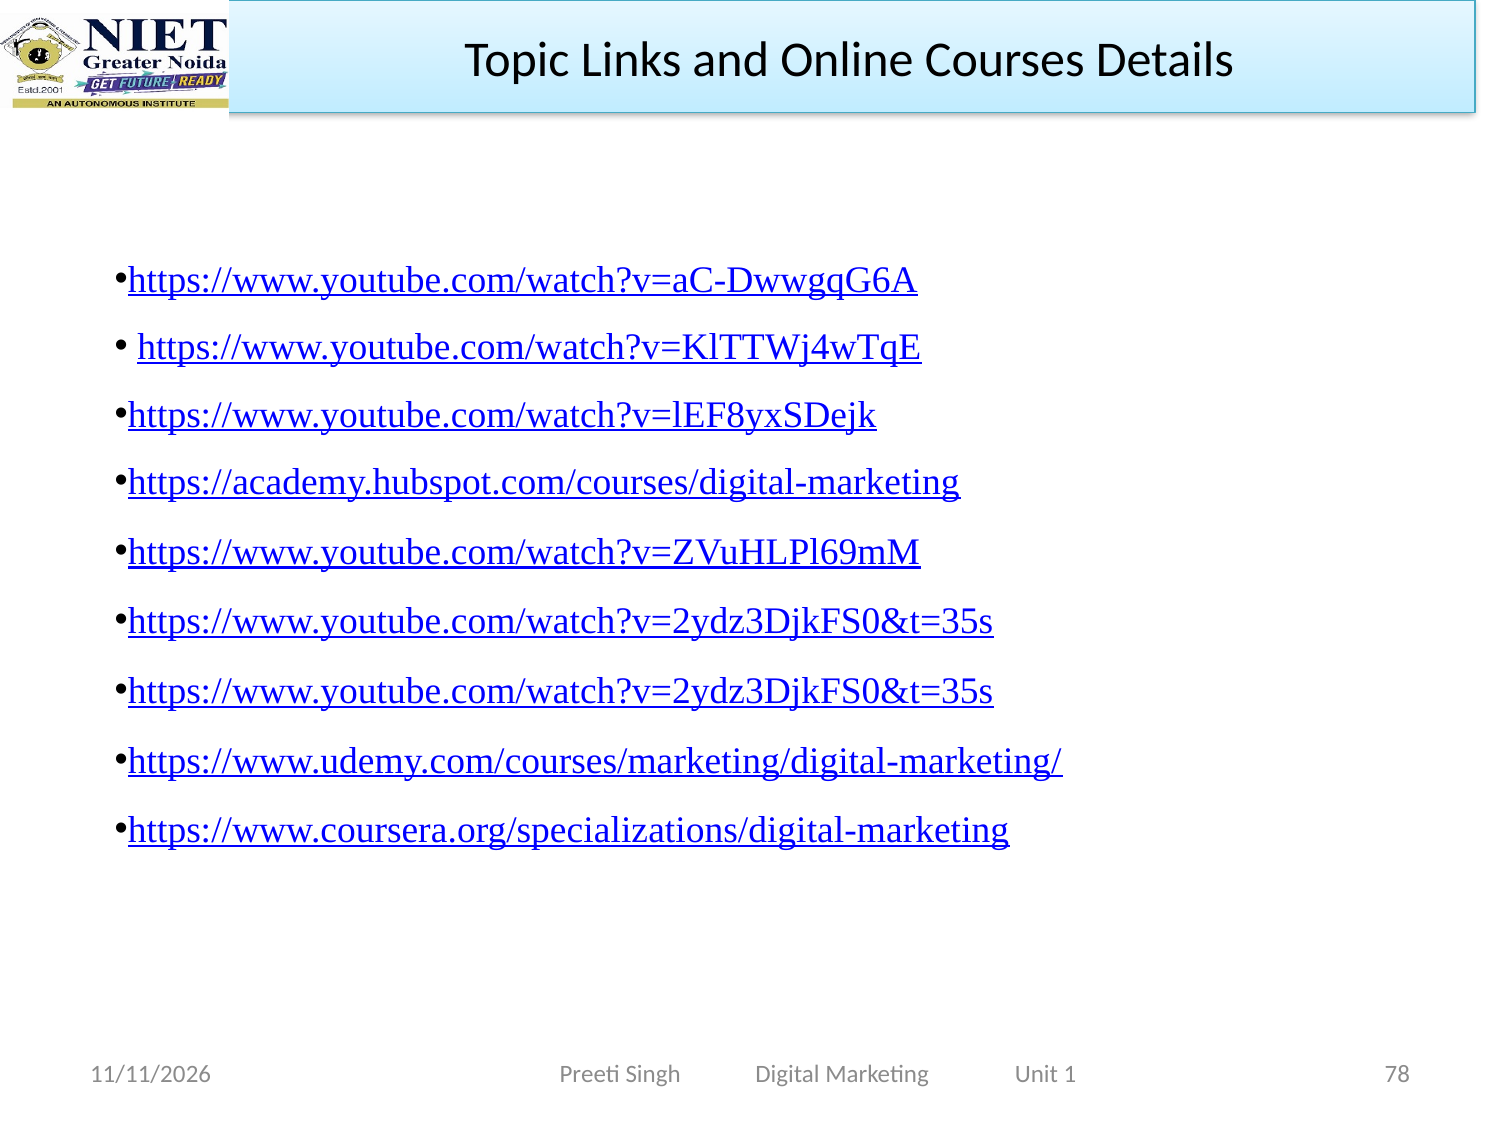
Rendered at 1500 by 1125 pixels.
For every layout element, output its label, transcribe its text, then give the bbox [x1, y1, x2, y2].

text_box Topic Links and Online Courses Details [238, 0, 1476, 113]
text_box https://www.youtube.com/watch?v=aC-DwwgqG6A https://www.youtube.com/watch?v=KlTTWj4wTqE https://www.youtube.com/watch?v=lEF8yxSDejk https://academy.hubspot.com/courses/digital-marketing https://www.youtube.com/watch?v=ZVuHLPl69mM https://www.youtube.com/watch?v=2ydz3DjkFS0&t=35s https://www.youtube.com/watch?v=2ydz3DjkFS0&t=35s https://www.udemy.com/courses/marketing/digital-marketing/ https://www.coursera.org/specializations/digital-marketing [99, 224, 1363, 948]
slide_number 78 [1074, 1042, 1425, 1103]
footer Preeti Singh Digital Marketing Unit 1 [362, 1042, 1074, 1103]
picture [0, 0, 238, 135]
slide_number 28-May-24 [75, 1042, 362, 1103]
